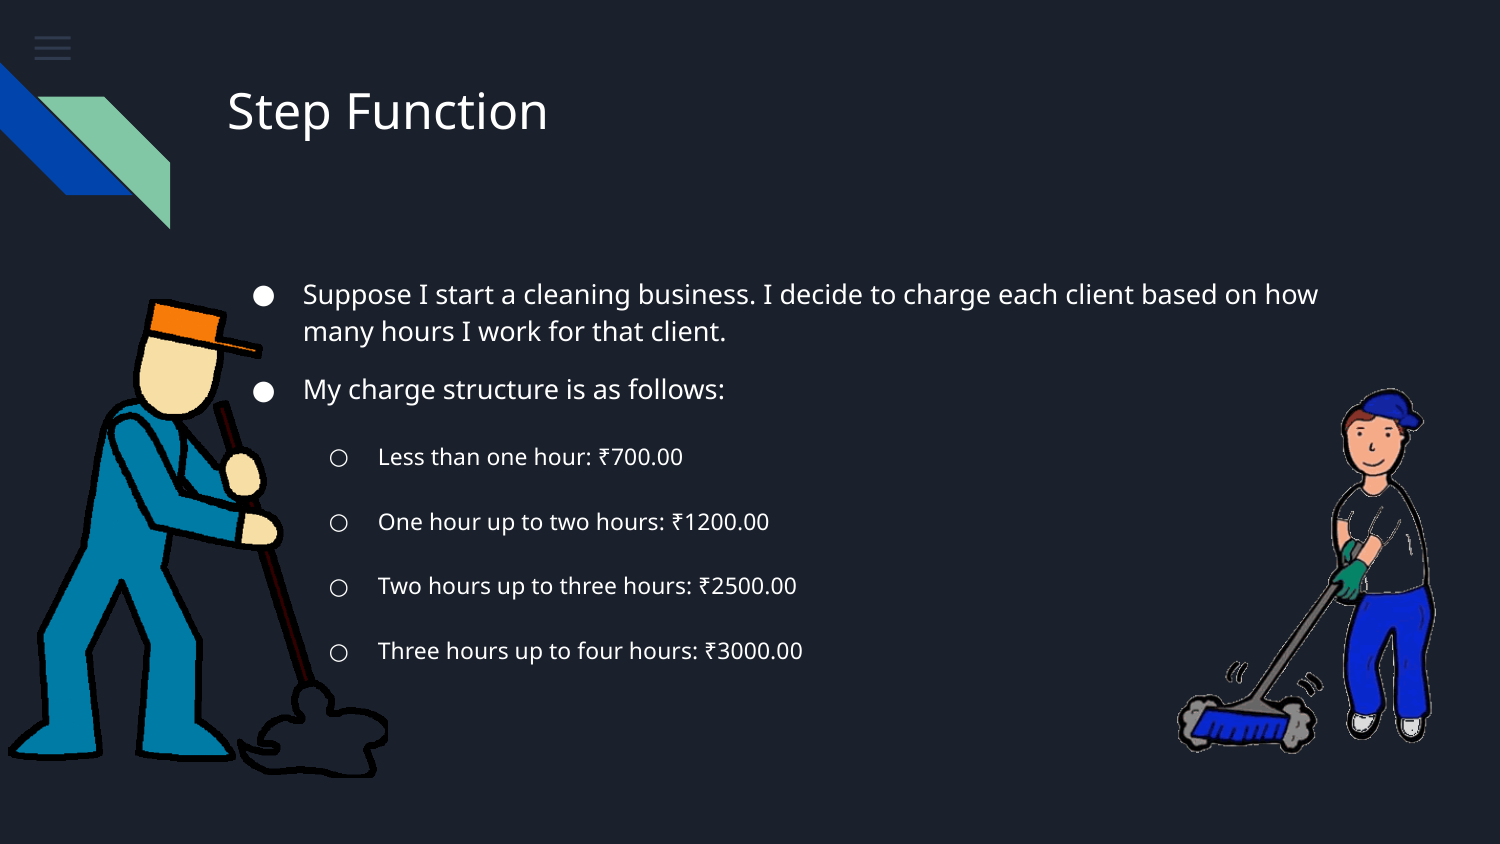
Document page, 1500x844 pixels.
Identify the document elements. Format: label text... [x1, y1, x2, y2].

picture [8, 299, 388, 778]
picture [1174, 385, 1437, 756]
list Suppose I start a cleaning business. I decide to charge each client based on how many hours I work for that client. My charge structure is as follows: Less than one hour: ₹700.00 One hour up to two hours: ₹1200.00 Two hours up to three hours: ₹2500.00 Three hours up to four hours: ₹3000.00 [212, 257, 1368, 735]
title Step Function [212, 64, 1368, 215]
